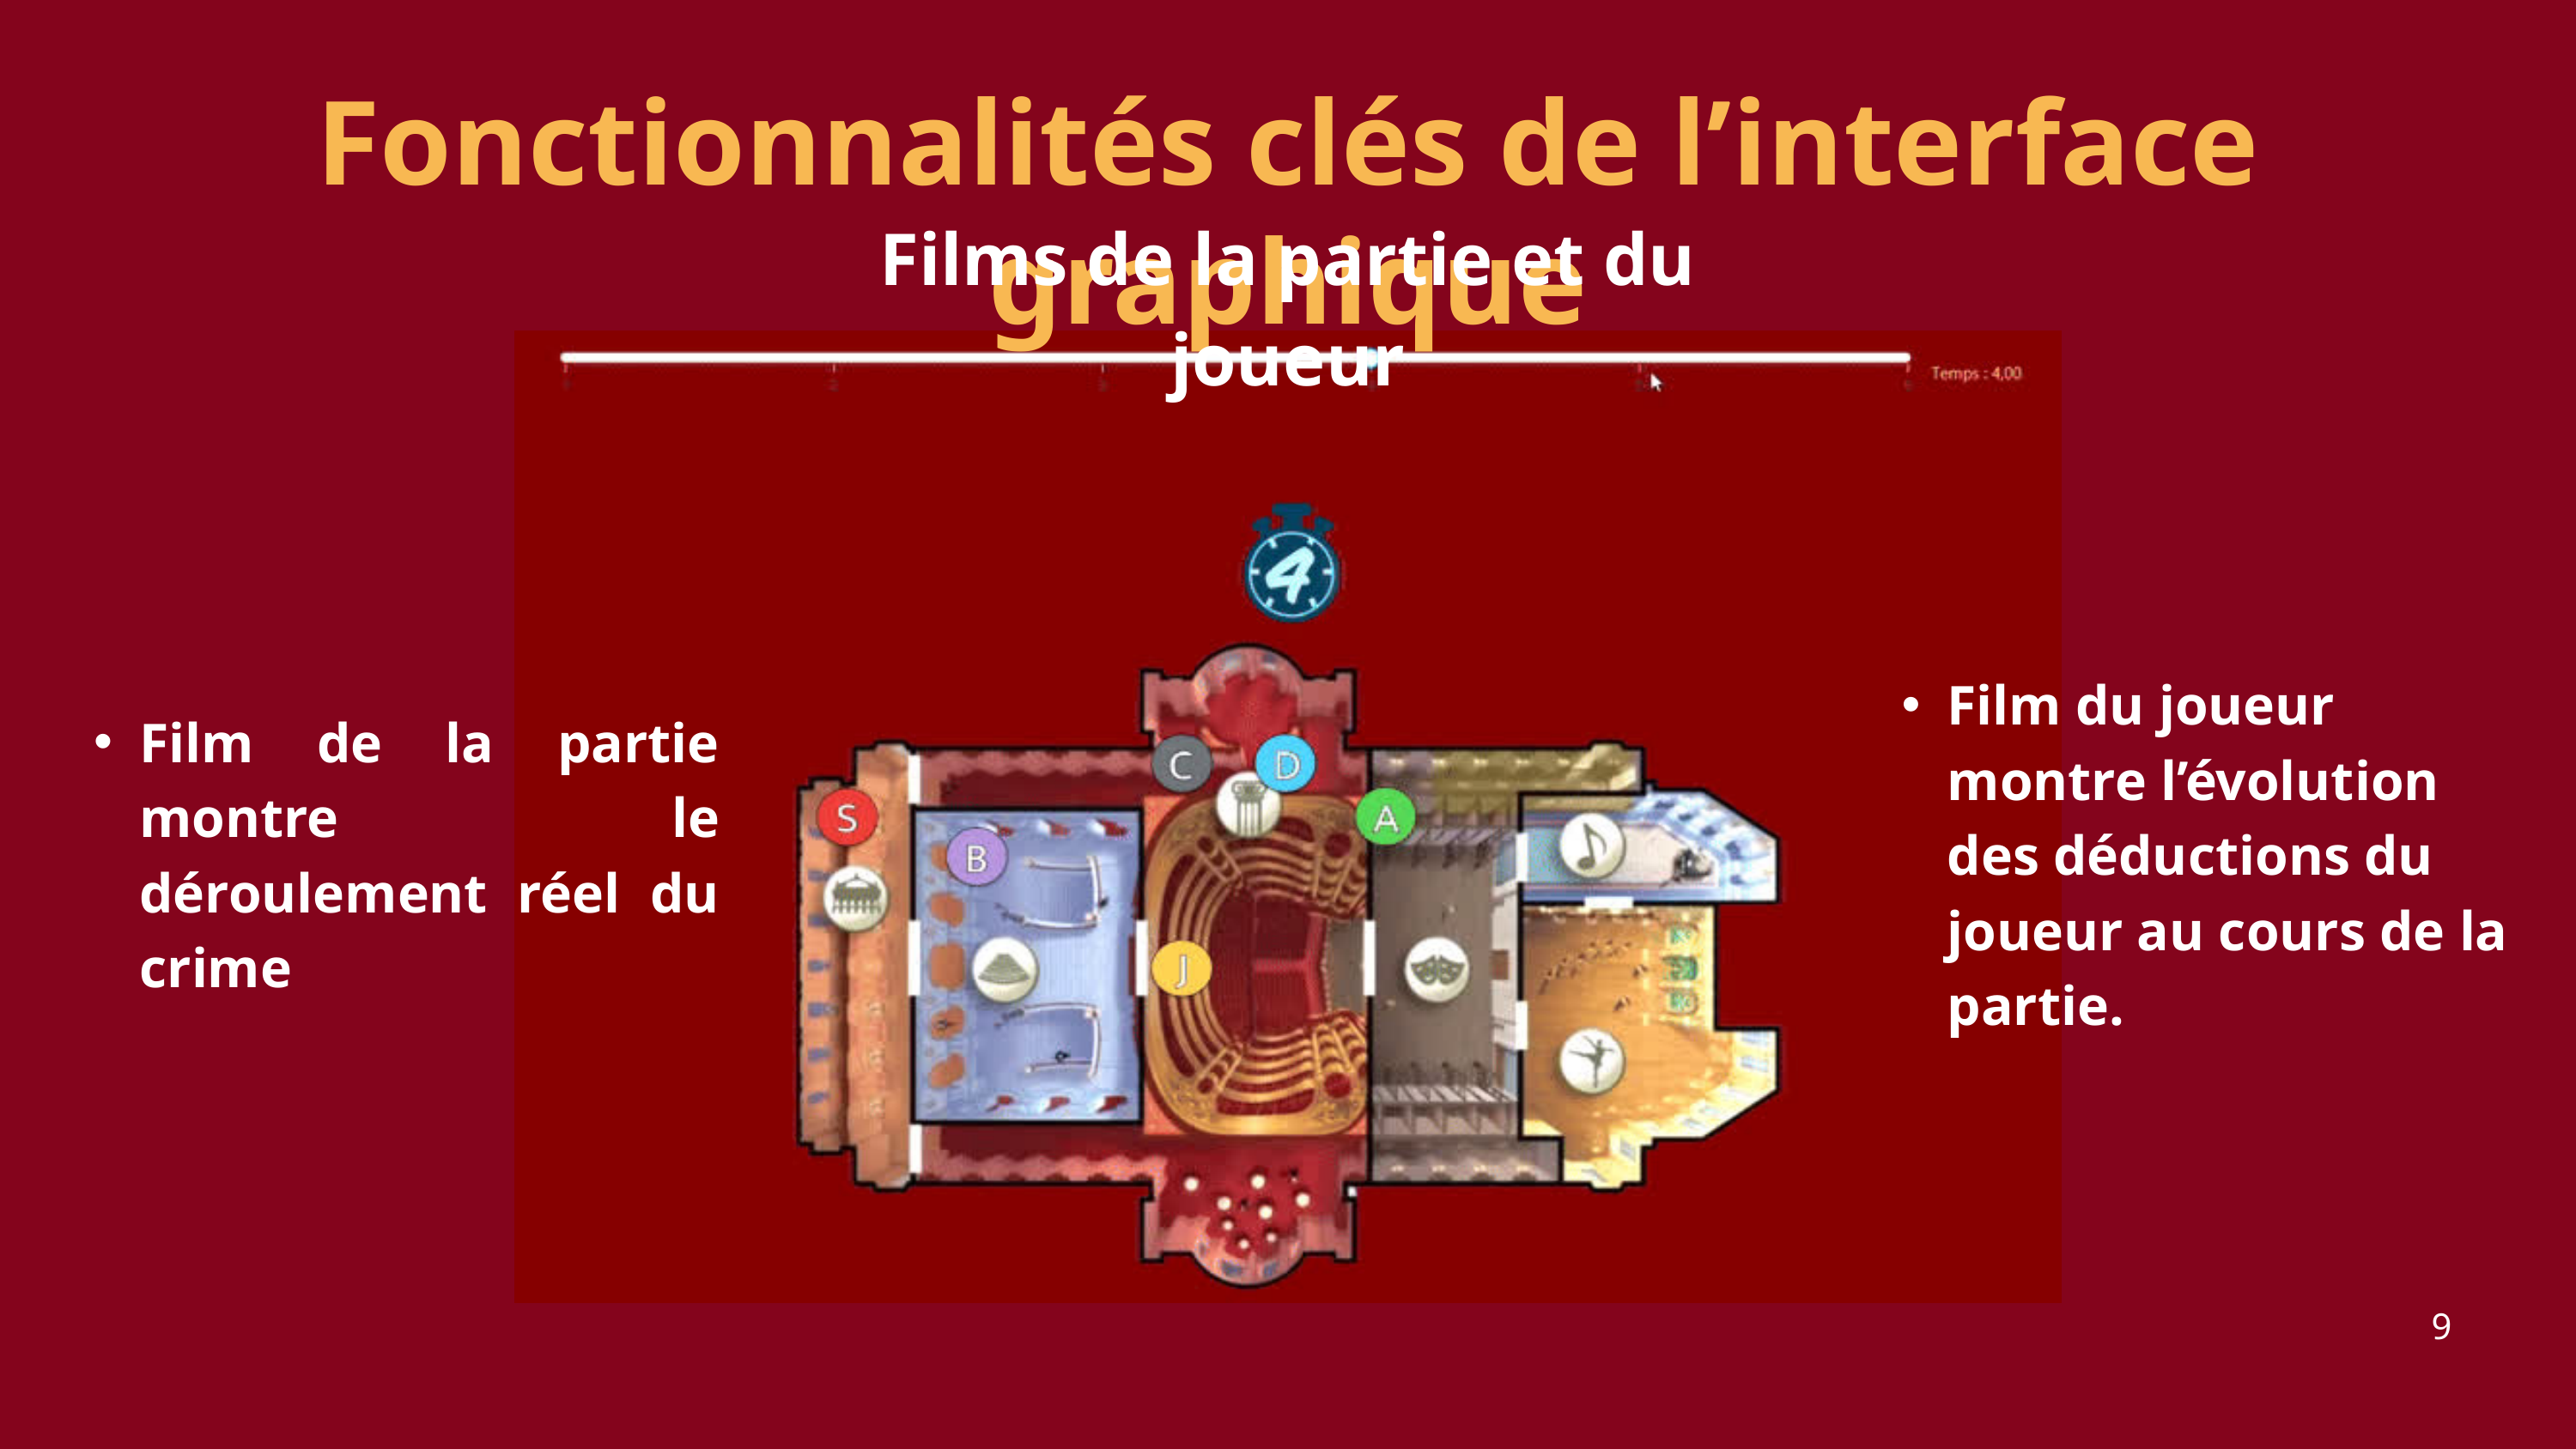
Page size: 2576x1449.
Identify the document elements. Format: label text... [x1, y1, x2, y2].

text_box 9 [2431, 1296, 2452, 1348]
text_box Film du joueur montre l’évolution des déductions du joueur au cours de la partie. [2066, 660, 2528, 1037]
text_box Film de la partie montre le déroulement réel du crime [48, 698, 507, 999]
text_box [513, 330, 2063, 1304]
text_box Fonctionnalités clés de l’interface graphique [48, 68, 2528, 348]
text_box Films de la partie et du joueur [819, 199, 1756, 328]
